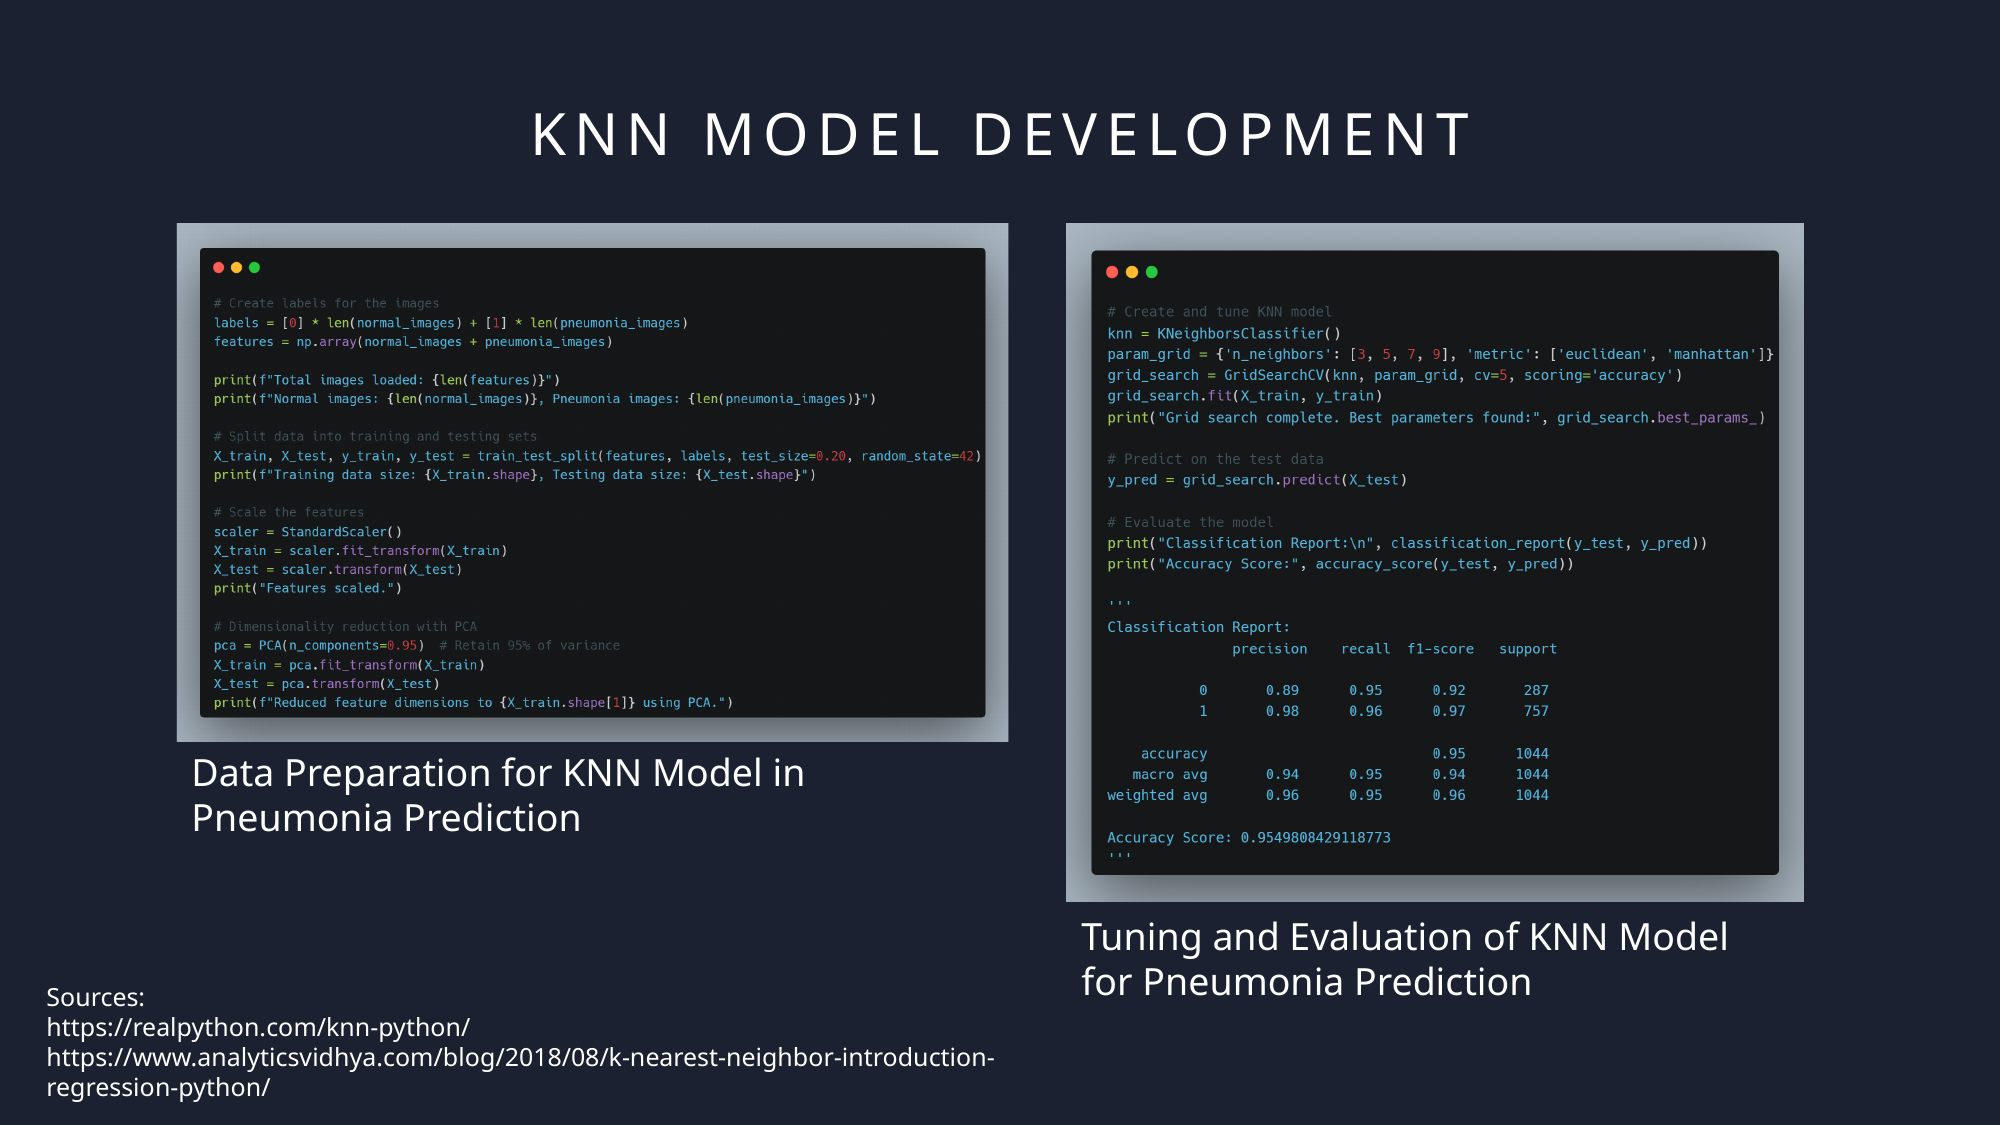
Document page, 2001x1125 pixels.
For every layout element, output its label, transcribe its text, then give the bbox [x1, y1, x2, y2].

text_box Sources: https://realpython.com/knn-python/ https://www.analyticsvidhya.com/blog/2018/08/k-nearest-neighbor-introduction-regression-python/ [31, 974, 1032, 1109]
text_box Data Preparation for KNN Model in Pneumonia Prediction [176, 742, 1009, 847]
picture [176, 223, 1009, 742]
title KNN Model Development [388, 97, 1612, 205]
picture [1066, 223, 1804, 902]
text_box Tuning and Evaluation of KNN Model for Pneumonia Prediction [1066, 905, 1804, 1010]
